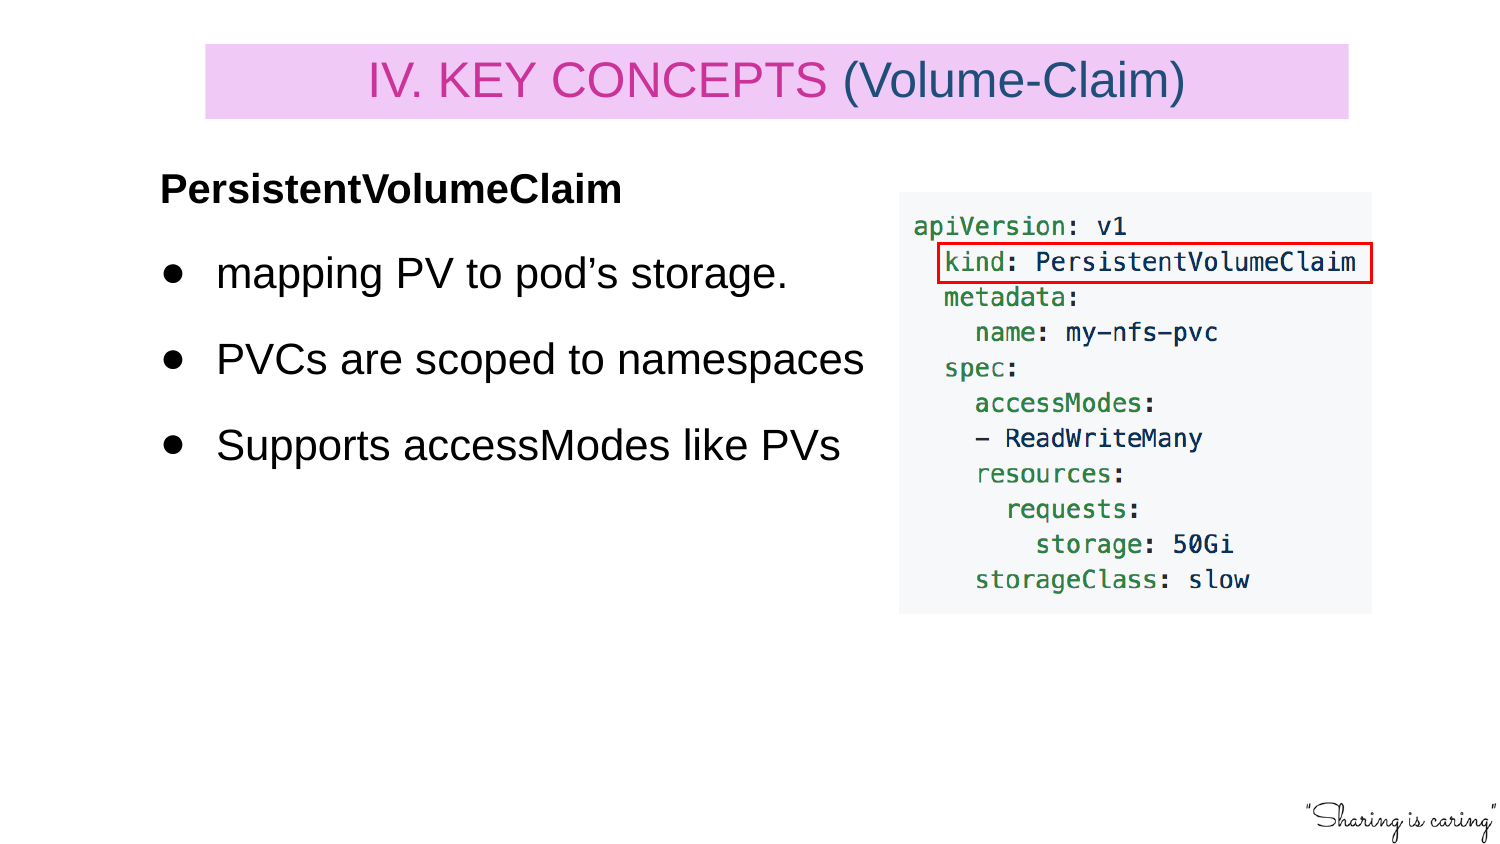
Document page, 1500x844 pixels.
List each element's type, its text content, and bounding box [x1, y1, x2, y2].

picture [1302, 797, 1500, 844]
text_box IV. KEY CONCEPTS (Volume-Claim) [205, 44, 1349, 119]
list PersistentVolumeClaim mapping PV to pod’s storage. PVCs are scoped to namespaces Supports accessModes like PVs [144, 146, 910, 660]
picture [899, 192, 1372, 614]
